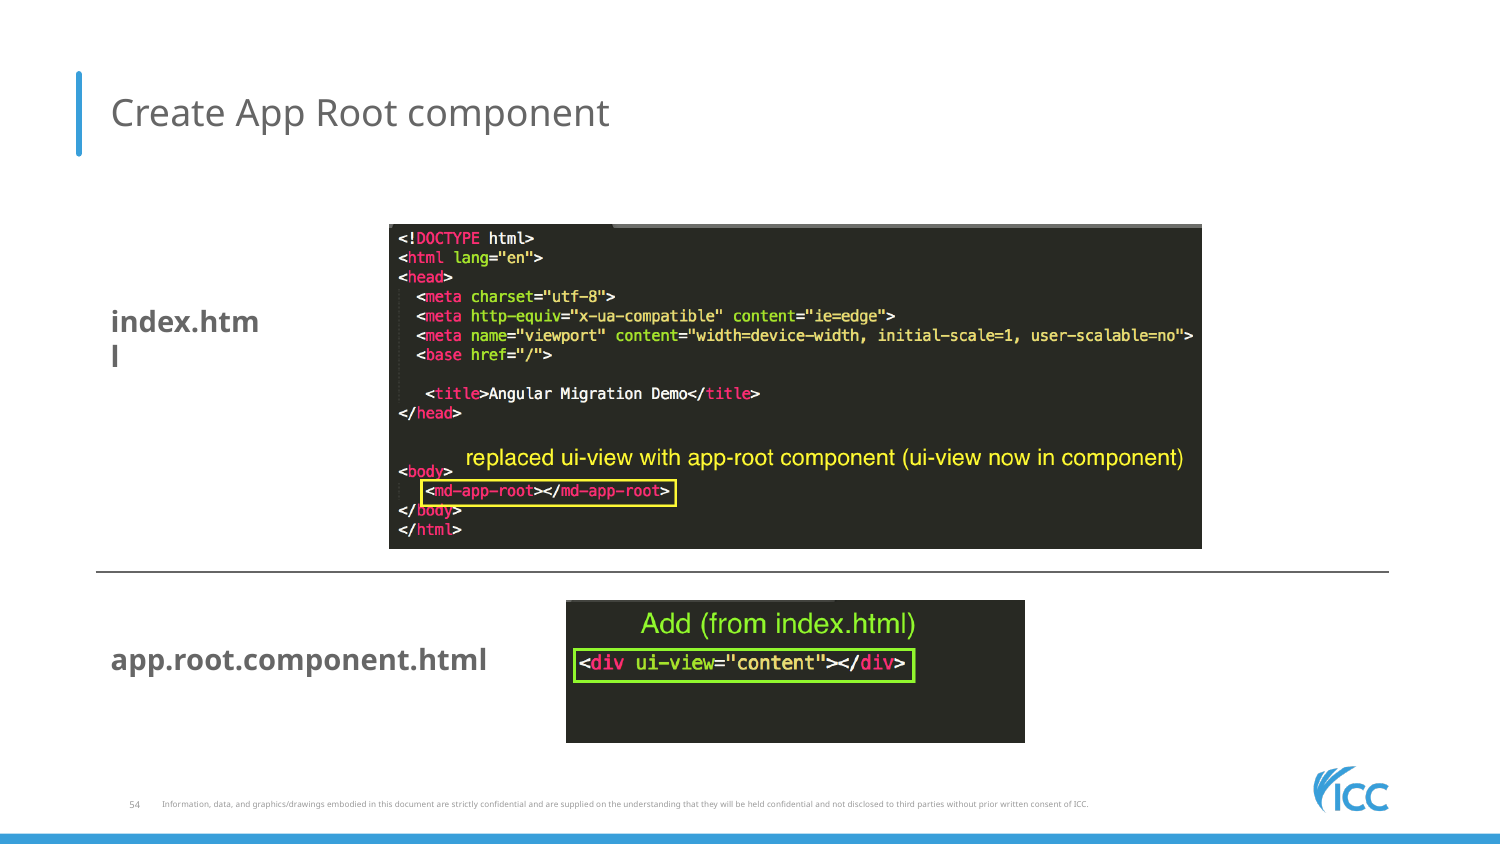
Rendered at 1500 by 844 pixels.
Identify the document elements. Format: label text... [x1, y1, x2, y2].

picture [566, 600, 1025, 743]
picture [389, 224, 1202, 549]
text_box index.html [95, 288, 284, 363]
title Create App Root component [95, 53, 1390, 176]
text_box app.root.component.html [95, 626, 514, 702]
slide_number 54 [95, 783, 156, 829]
picture [1312, 765, 1390, 814]
